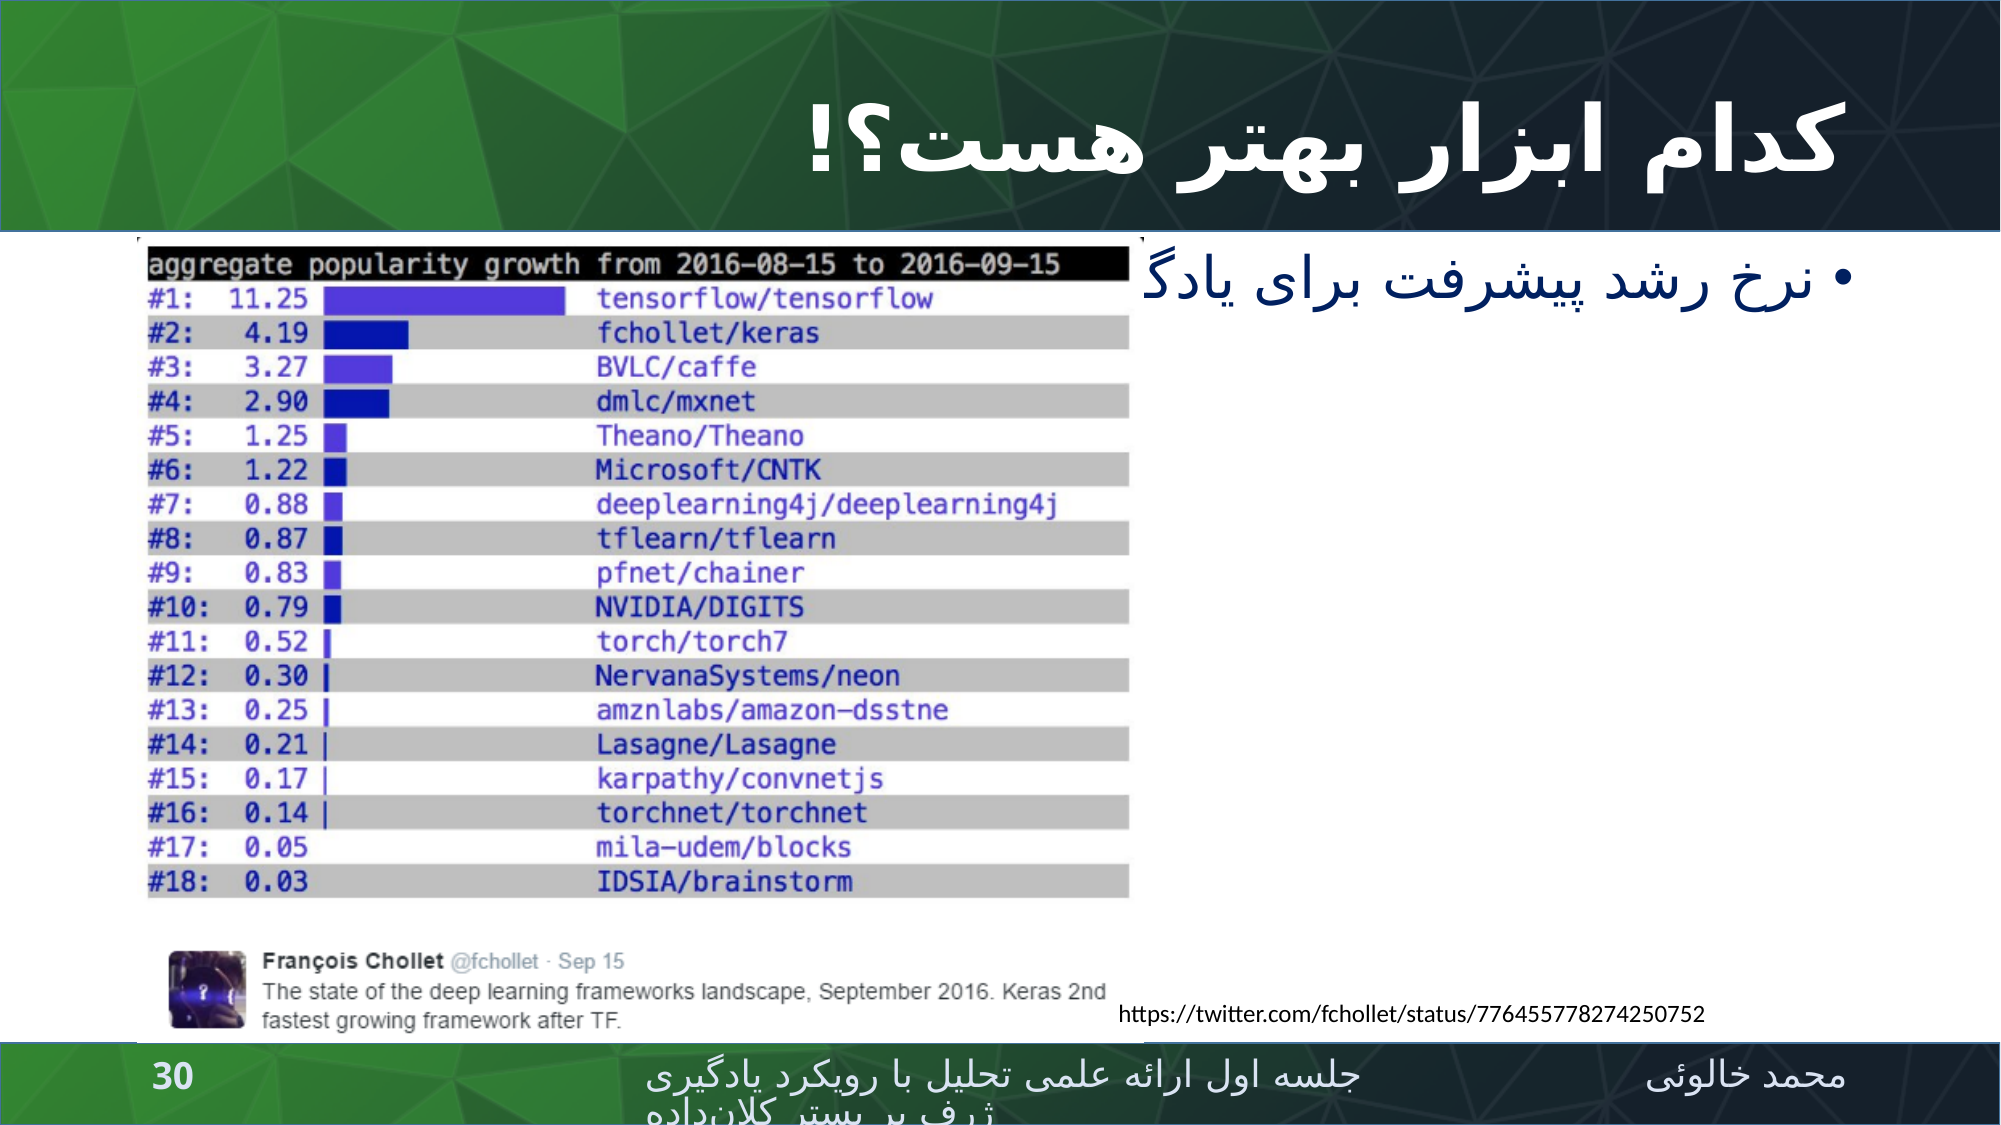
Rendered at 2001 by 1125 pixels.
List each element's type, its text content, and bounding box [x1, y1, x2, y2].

picture [137, 237, 1144, 1043]
slide_number محمد خالوئی [1412, 1042, 1863, 1103]
text_box https://twitter.com/fchollet/status/776455778274250752 [1144, 989, 1722, 1035]
slide_number 30 [137, 1046, 588, 1107]
picture [1, 1044, 1999, 1124]
title کدام ابزار بهتر هست؟! [137, 59, 1863, 223]
list نرخ رشد پیشرفت برای یادگیری‌ژرف [1144, 240, 1869, 1025]
picture [1, 1, 2001, 230]
footer جلسه اول ارائه علمی تحلیل با رویکرد یادگیری‌ژرف بر بستر کلان‌داده [630, 1042, 1383, 1103]
